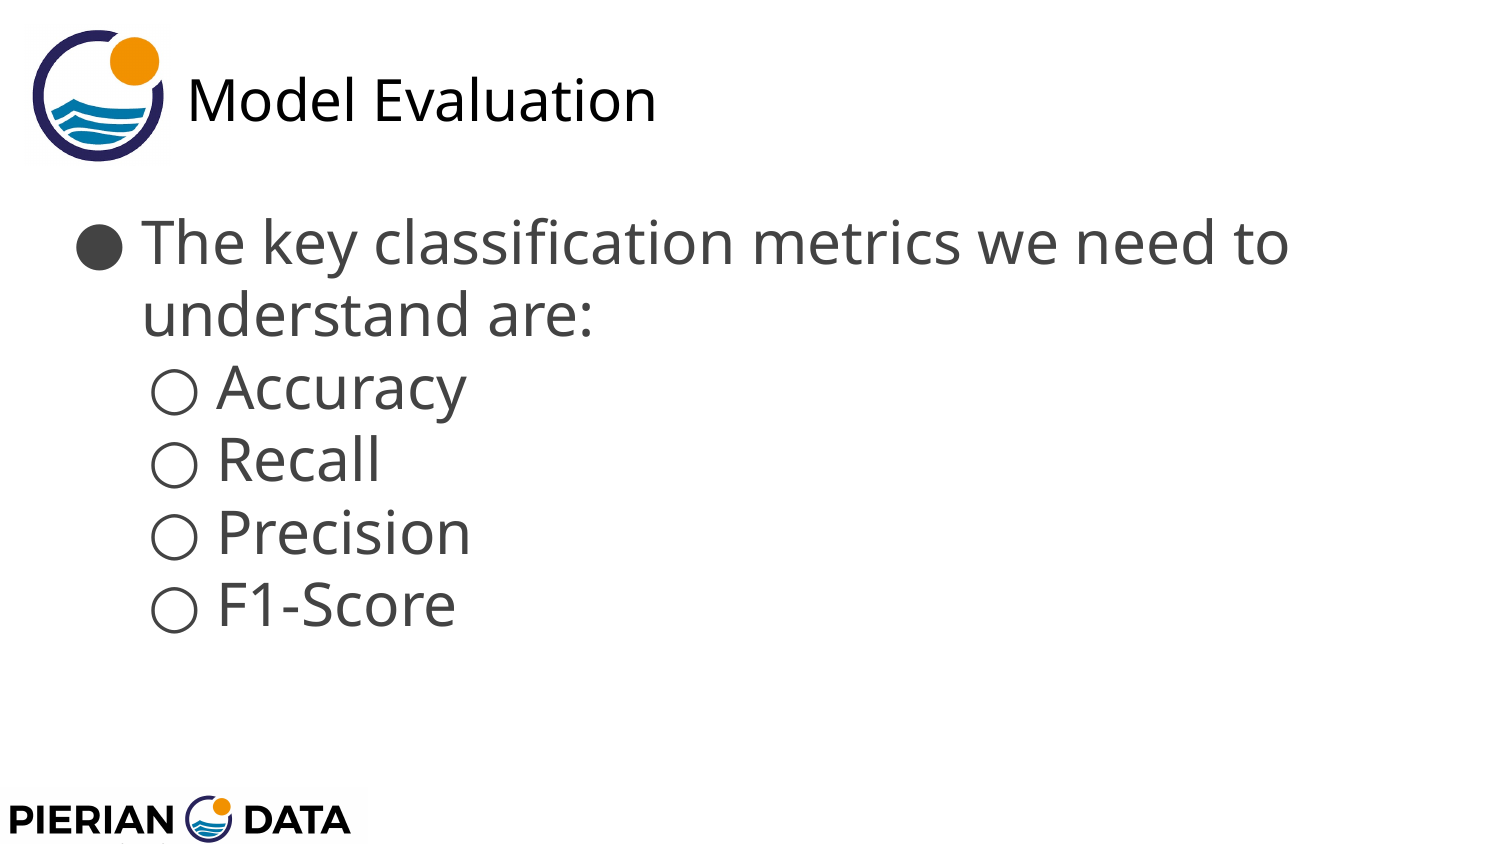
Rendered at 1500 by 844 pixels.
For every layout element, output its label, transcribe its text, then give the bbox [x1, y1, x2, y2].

picture [24, 24, 172, 167]
picture [0, 787, 368, 844]
list The key classification metrics we need to understand are: Accuracy Recall Precision F1-Score [51, 189, 1476, 750]
title Model Evaluation [176, 48, 1449, 143]
